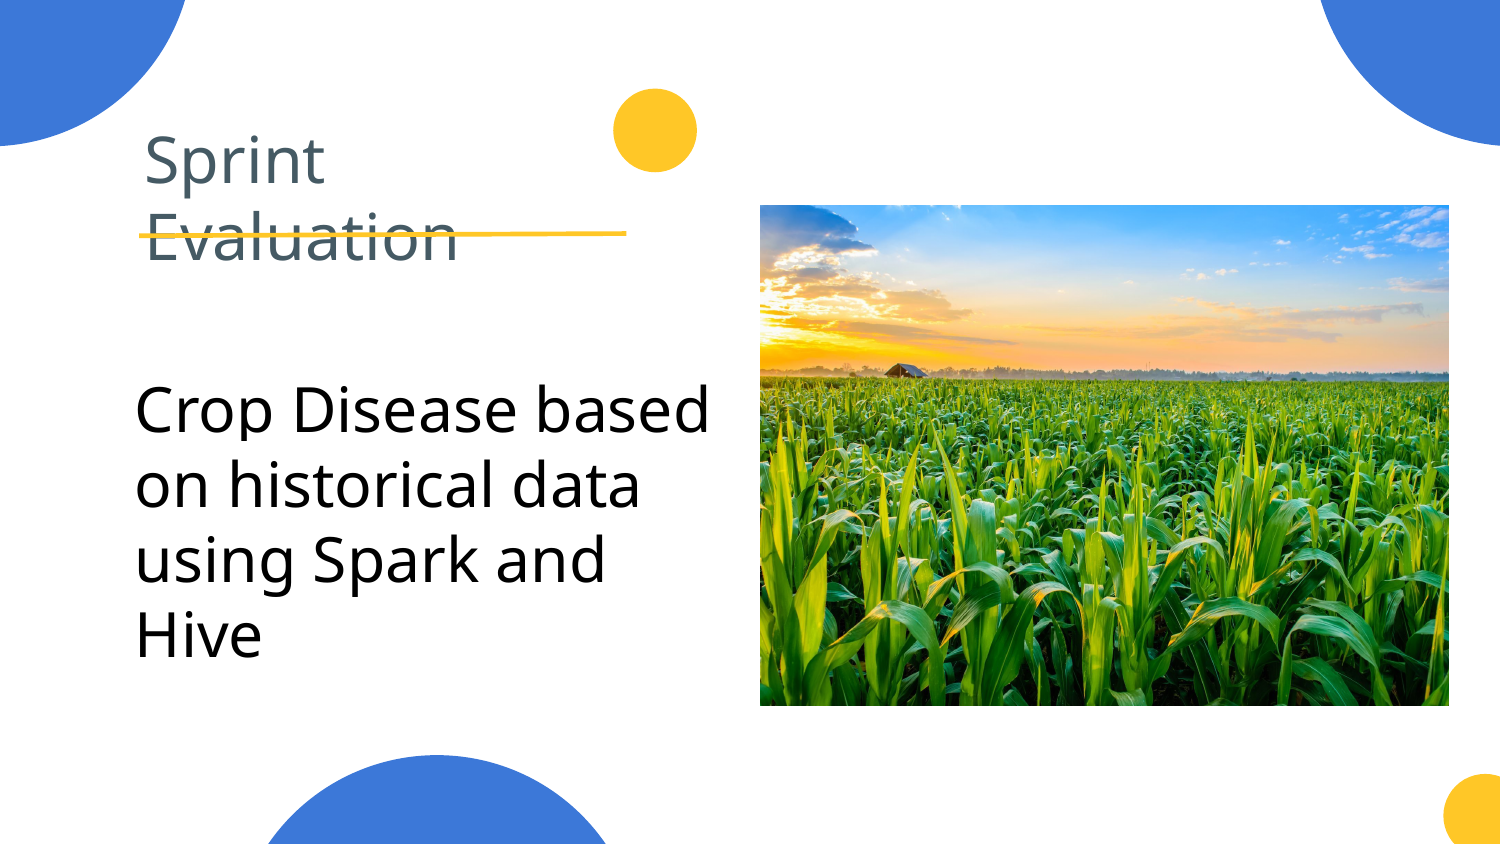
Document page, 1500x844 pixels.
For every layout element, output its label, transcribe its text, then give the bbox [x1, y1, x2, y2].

subtitle Sprint Evaluation [129, 103, 661, 234]
picture [760, 204, 1449, 706]
title Crop Disease based on historical data using Spark and Hive [119, 280, 755, 686]
